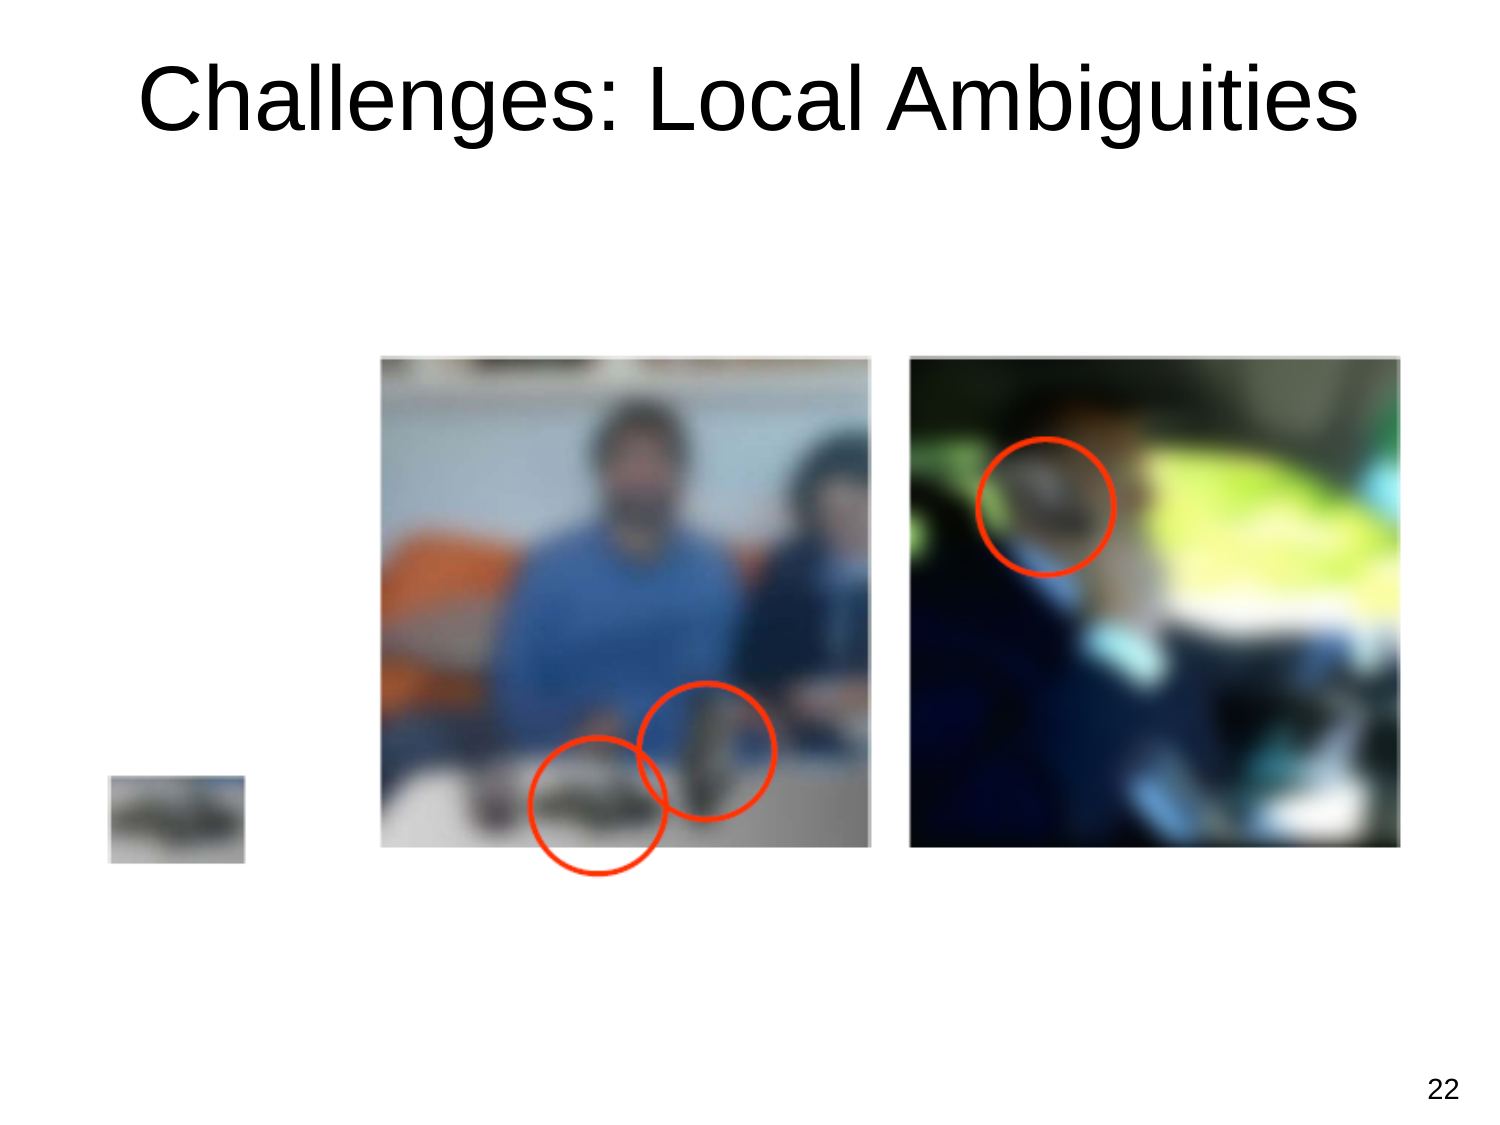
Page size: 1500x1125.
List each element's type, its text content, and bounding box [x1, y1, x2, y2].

title Challenges: Local Ambiguities [74, 0, 1426, 188]
slide_number 22 [1124, 1062, 1476, 1125]
picture [99, 349, 1408, 883]
